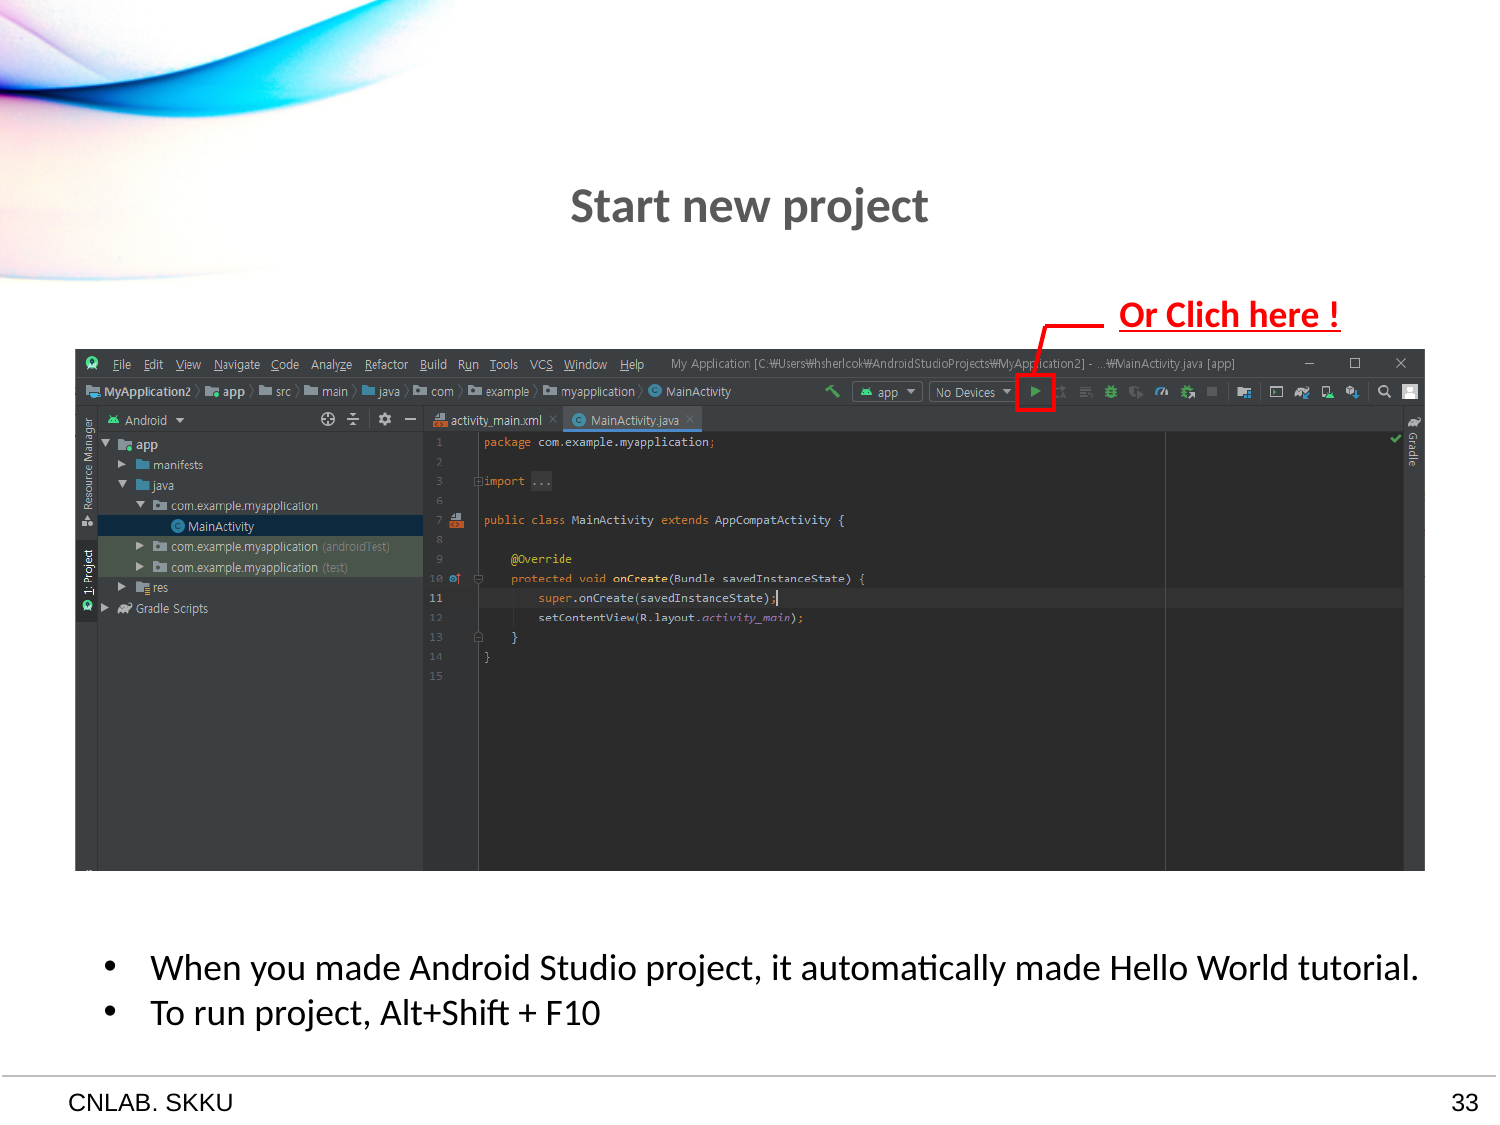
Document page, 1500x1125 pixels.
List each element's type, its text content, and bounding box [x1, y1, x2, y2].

text_box Or Clich here ! [1104, 281, 1358, 342]
slide_number 33 [1144, 1080, 1495, 1123]
text_box When you made Android Studio project, it automatically made Hello World tutorial. To run project, Alt+Shift + F10 [88, 935, 1480, 1041]
title Start new project [75, 160, 1425, 244]
picture [0, 0, 1426, 871]
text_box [1033, 326, 1046, 376]
